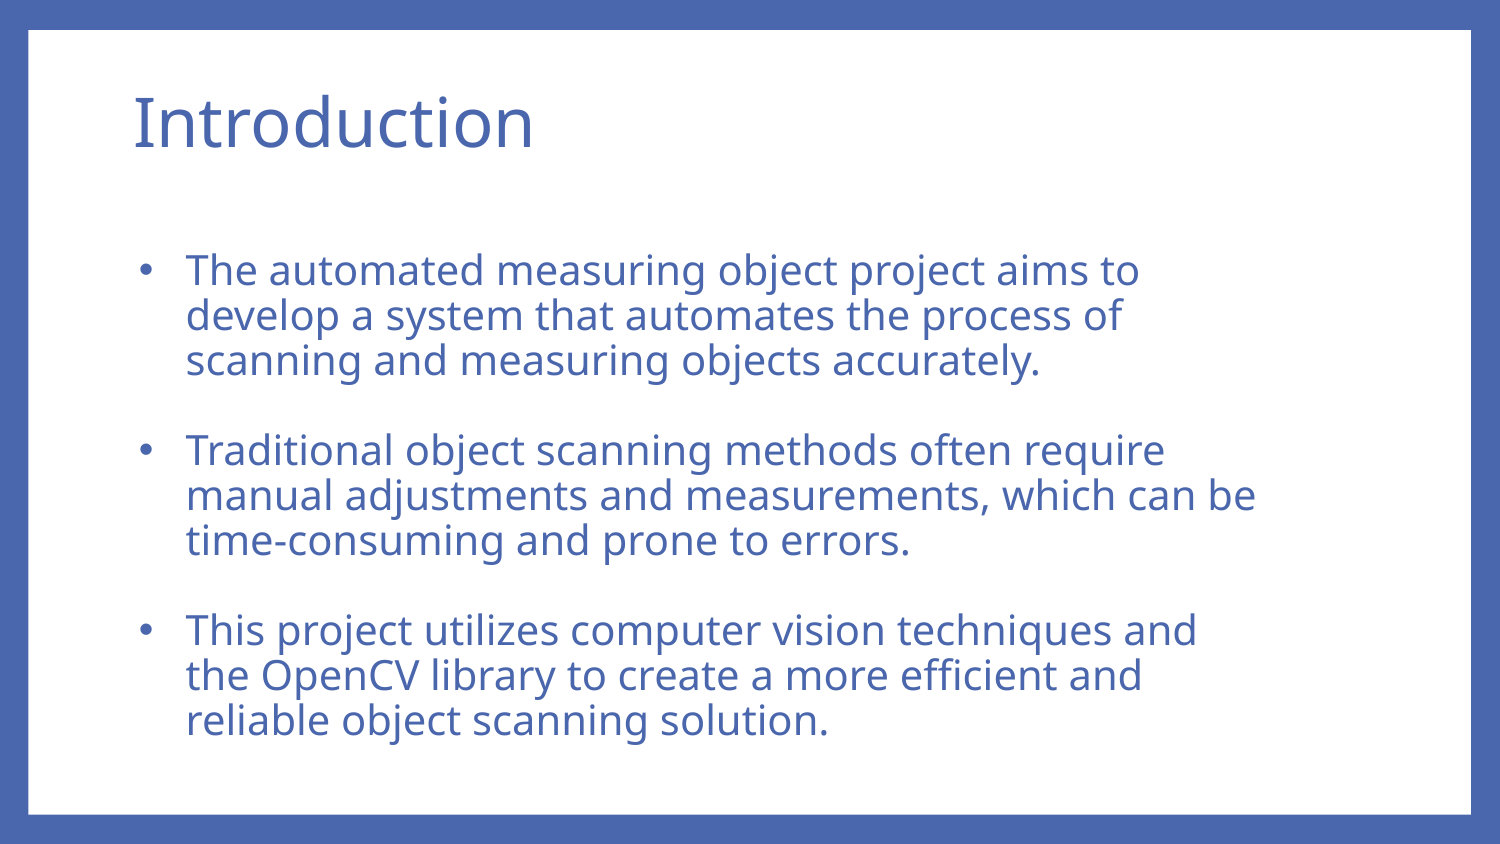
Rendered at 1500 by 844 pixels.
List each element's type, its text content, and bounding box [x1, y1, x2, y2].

title Introduction [118, 72, 1382, 167]
subtitle The automated measuring object project aims to develop a system that automates the process of scanning and measuring objects accurately. Traditional object scanning methods often require manual adjustments and measurements, which can be time-consuming and prone to errors. This project utilizes computer vision techniques and the OpenCV library to create a more efficient and reliable object scanning solution. [118, 234, 1288, 690]
